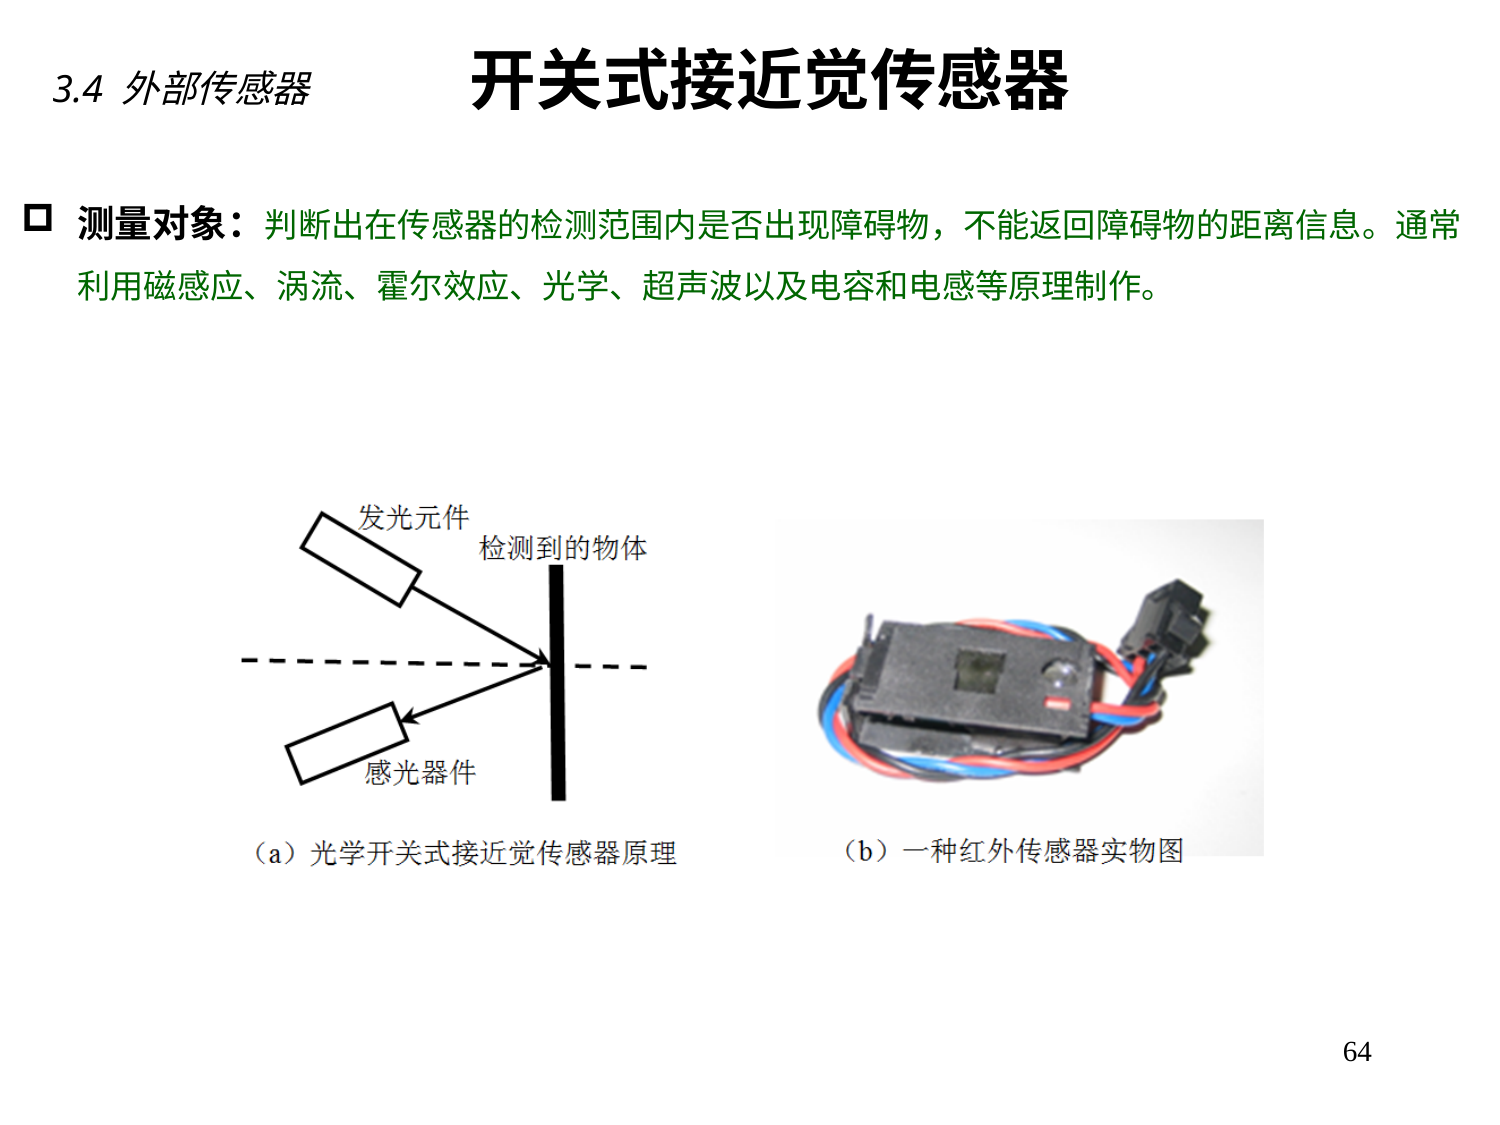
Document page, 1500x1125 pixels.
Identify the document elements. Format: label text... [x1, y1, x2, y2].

text_box 开关式接近觉传感器 [13, 30, 1496, 126]
text_box 测量对象：判断出在传感器的检测范围内是否出现障碍物，不能返回障碍物的距离信息。通常利用磁感应、涡流、霍尔效应、光学、超声波以及电容和电感等原理制作。 [6, 170, 1485, 313]
picture [219, 455, 1290, 880]
text_box 3.4 外部传感器 [37, 49, 479, 125]
slide_number 64 [1074, 1025, 1388, 1100]
